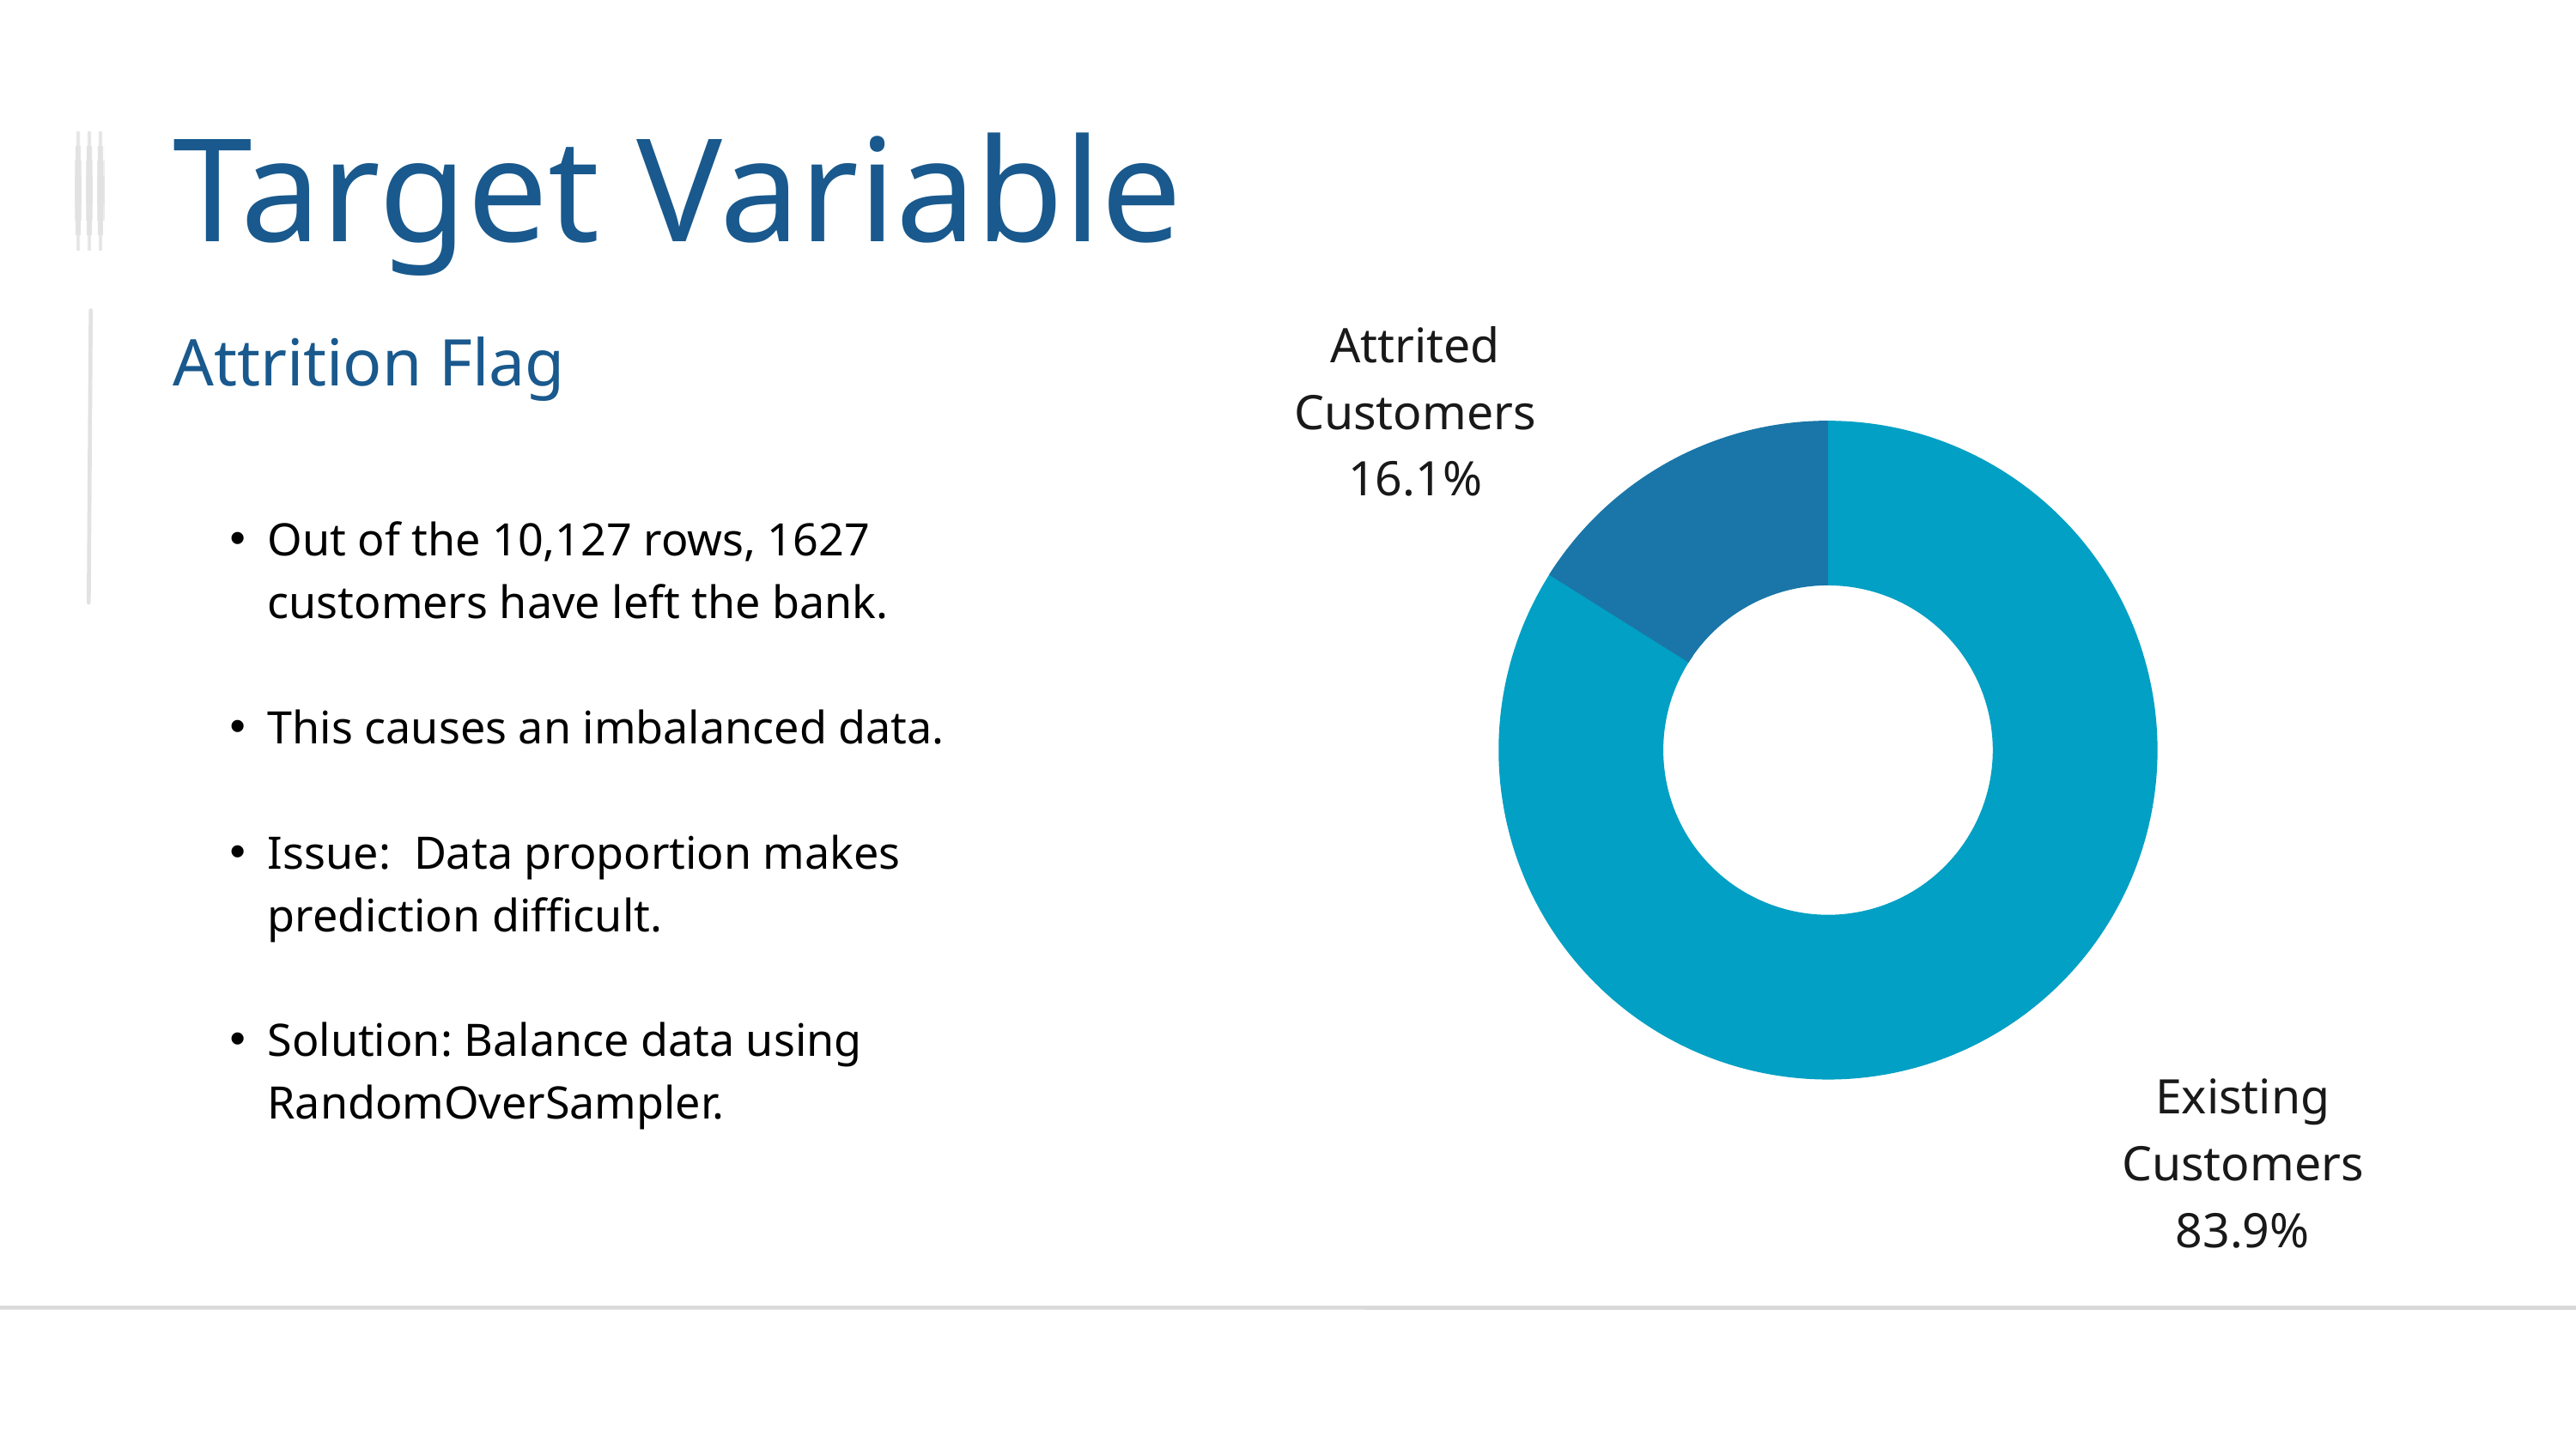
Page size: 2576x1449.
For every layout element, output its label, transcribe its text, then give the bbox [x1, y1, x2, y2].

text_box Out of the 10,127 rows, 1627 customers have left the bank. This causes an imbalanced data. Issue: Data proportion makes prediction difficult. Solution: Balance data using RandomOverSampler. [191, 502, 1081, 1129]
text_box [1210, 312, 2451, 1189]
text_box Target Variable Attrition Flag [173, 126, 1394, 399]
text_box [75, 131, 105, 251]
